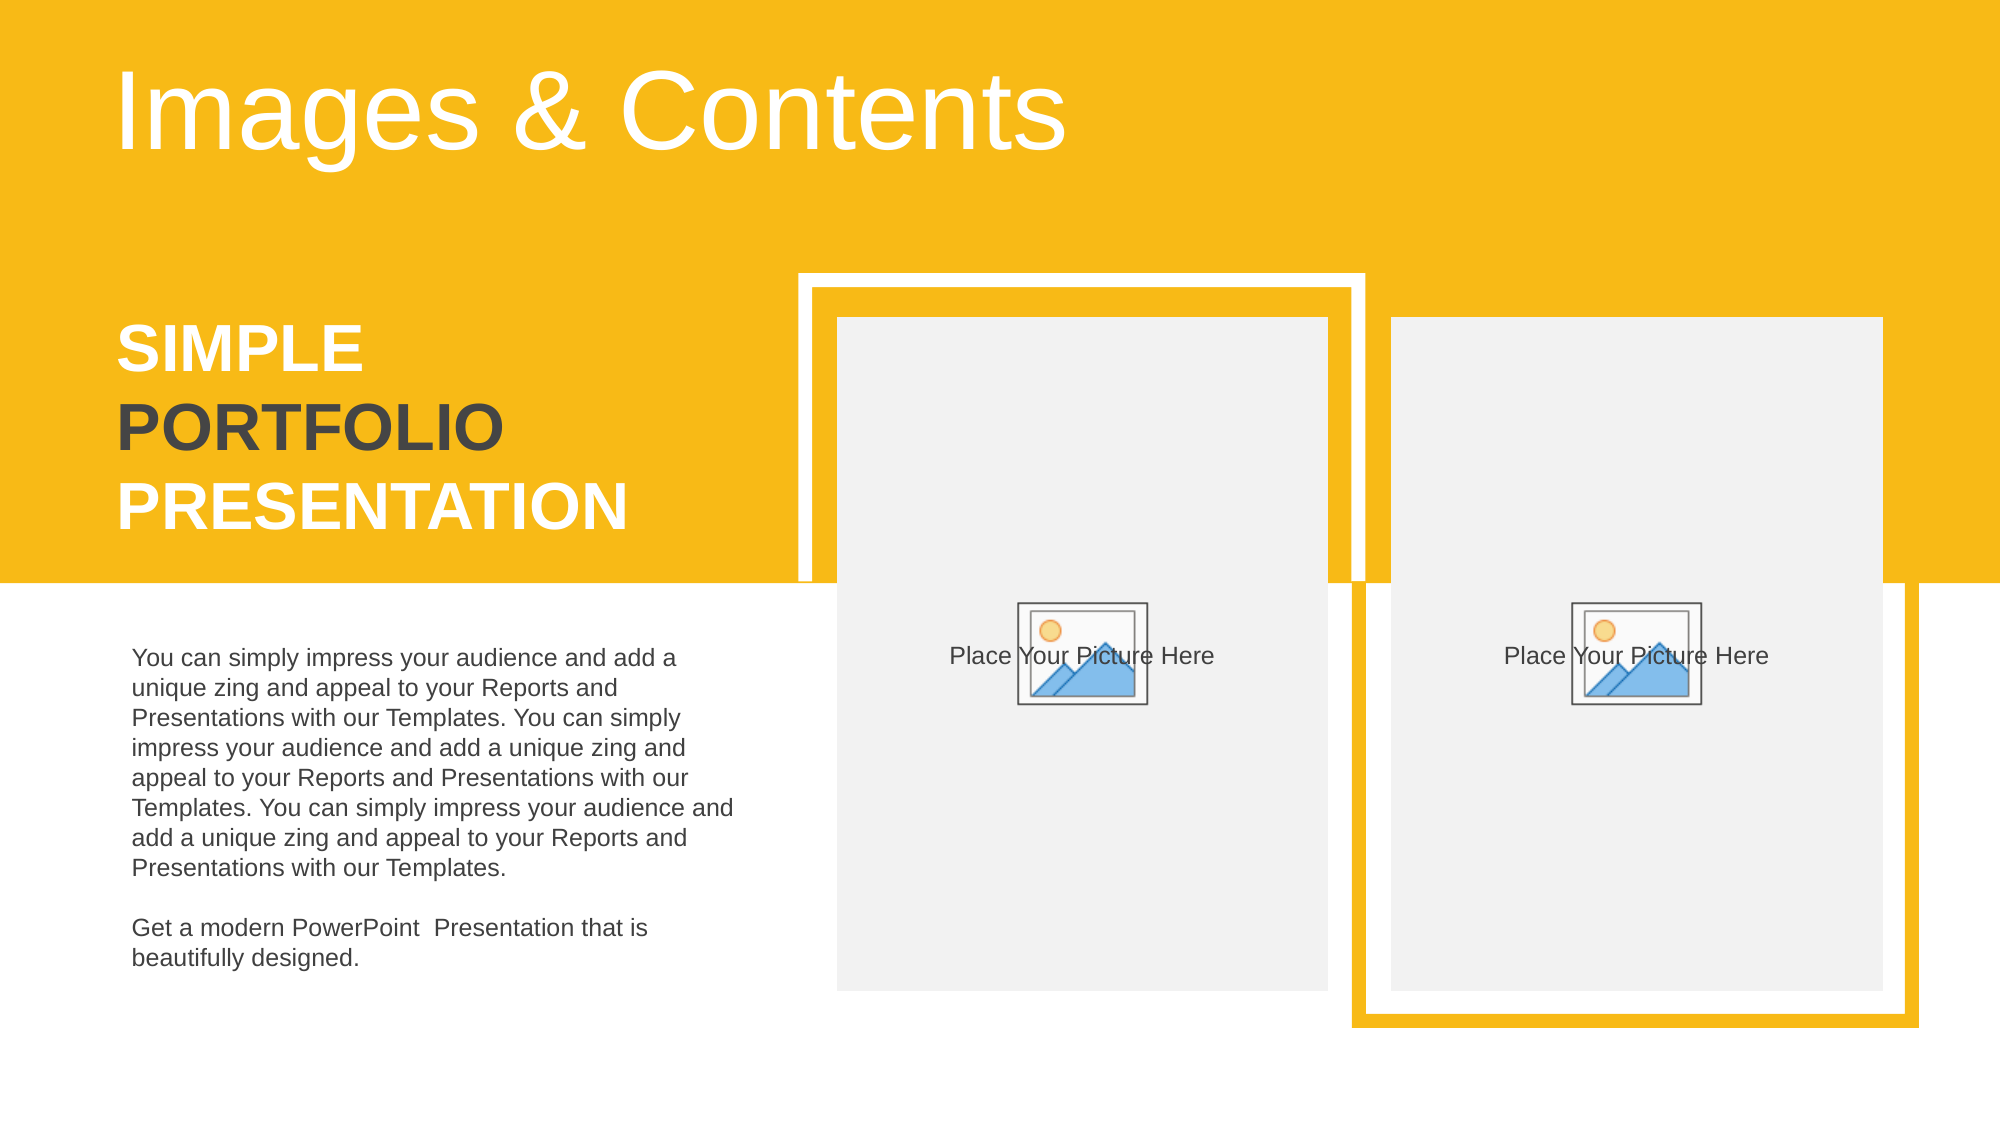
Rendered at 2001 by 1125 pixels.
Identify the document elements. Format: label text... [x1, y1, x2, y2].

text_box PORTFOLIO [116, 385, 542, 463]
text_box [1351, 580, 1920, 1029]
text_box [797, 272, 1366, 582]
picture [836, 317, 1329, 992]
list Images & Contents [98, 53, 1724, 173]
text_box SIMPLE [116, 306, 408, 384]
text_box PRESENTATION [116, 464, 649, 542]
picture [1391, 317, 1883, 992]
text_box You can simply impress your audience and add a unique zing and appeal to your Reports and Presentations with our Templates. You can simply impress your audience and add a unique zing and appeal to your Reports and Presentations with our Templates. You can simply impress your audience and add a unique zing and appeal to your Reports and Presentations with our Templates. Get a modern PowerPoint Presentation that is beautifully designed. [116, 634, 755, 979]
